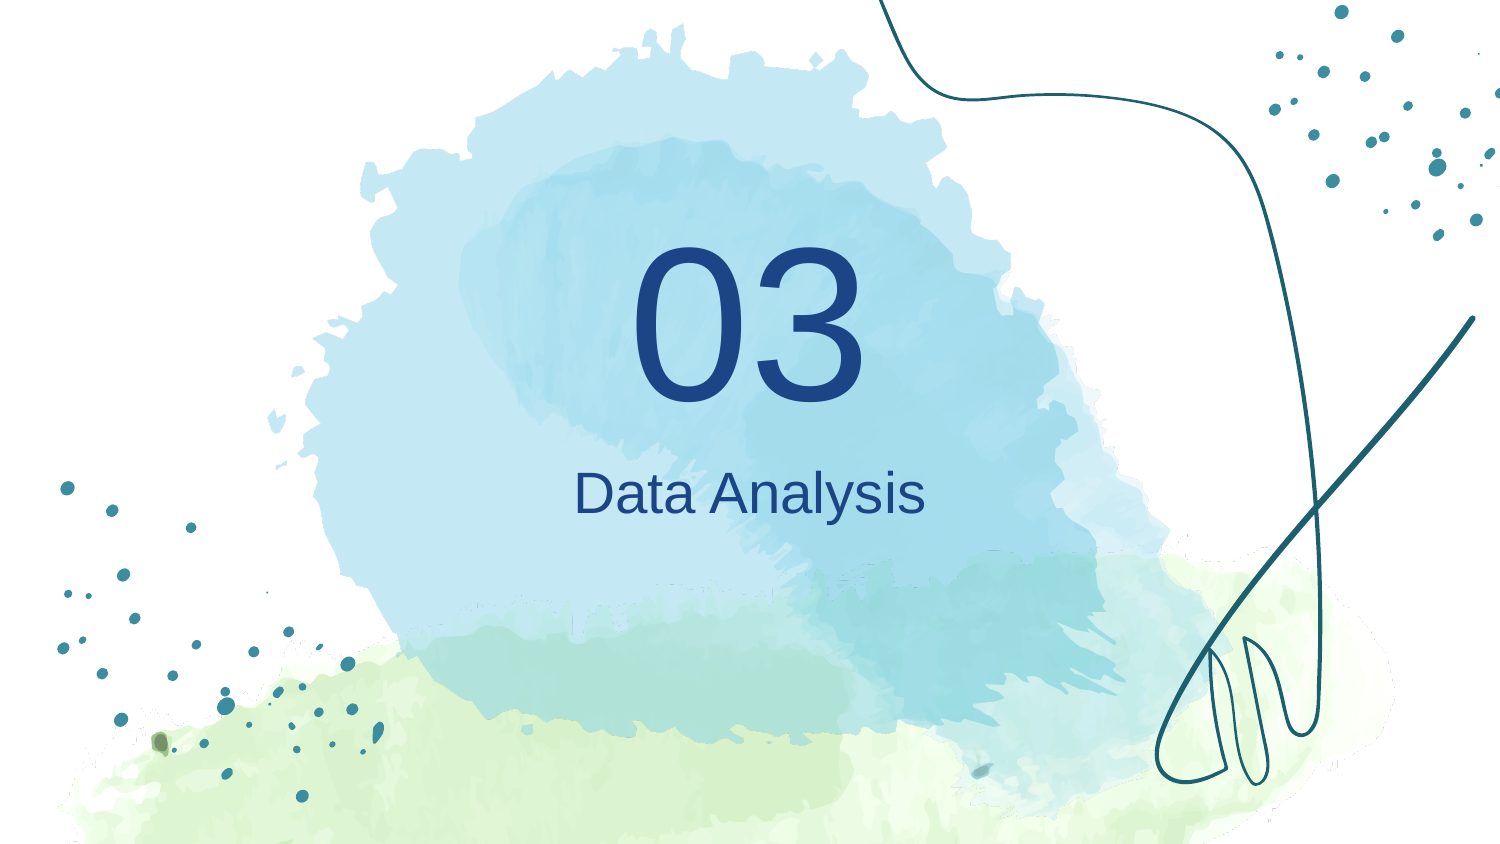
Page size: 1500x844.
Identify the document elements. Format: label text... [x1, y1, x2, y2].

title Data Analysis [434, 425, 1066, 556]
title Possible Confounding Variable [56, 534, 1395, 844]
title 03 [434, 166, 1066, 425]
